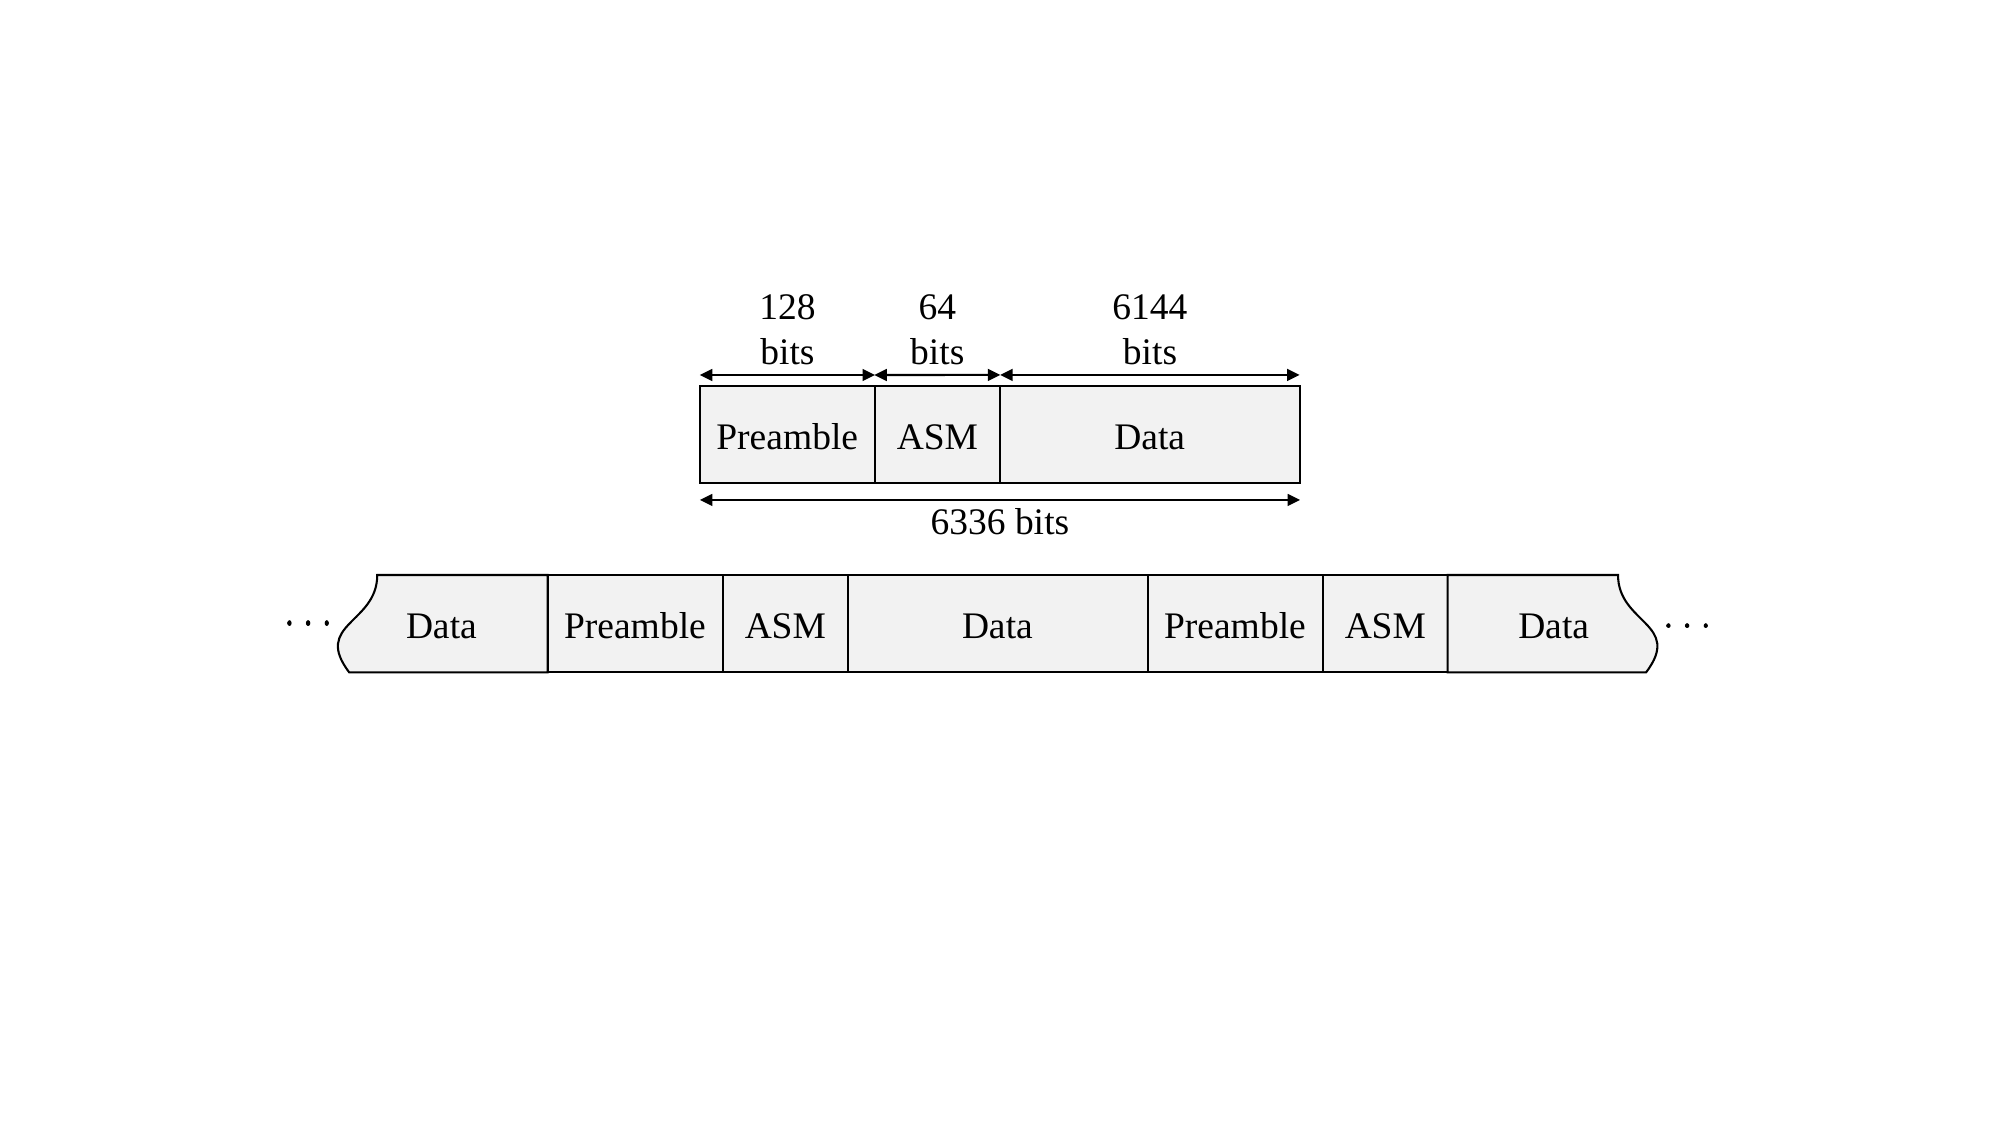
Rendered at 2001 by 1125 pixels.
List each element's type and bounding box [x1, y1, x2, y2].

text_box [287, 274, 1708, 673]
